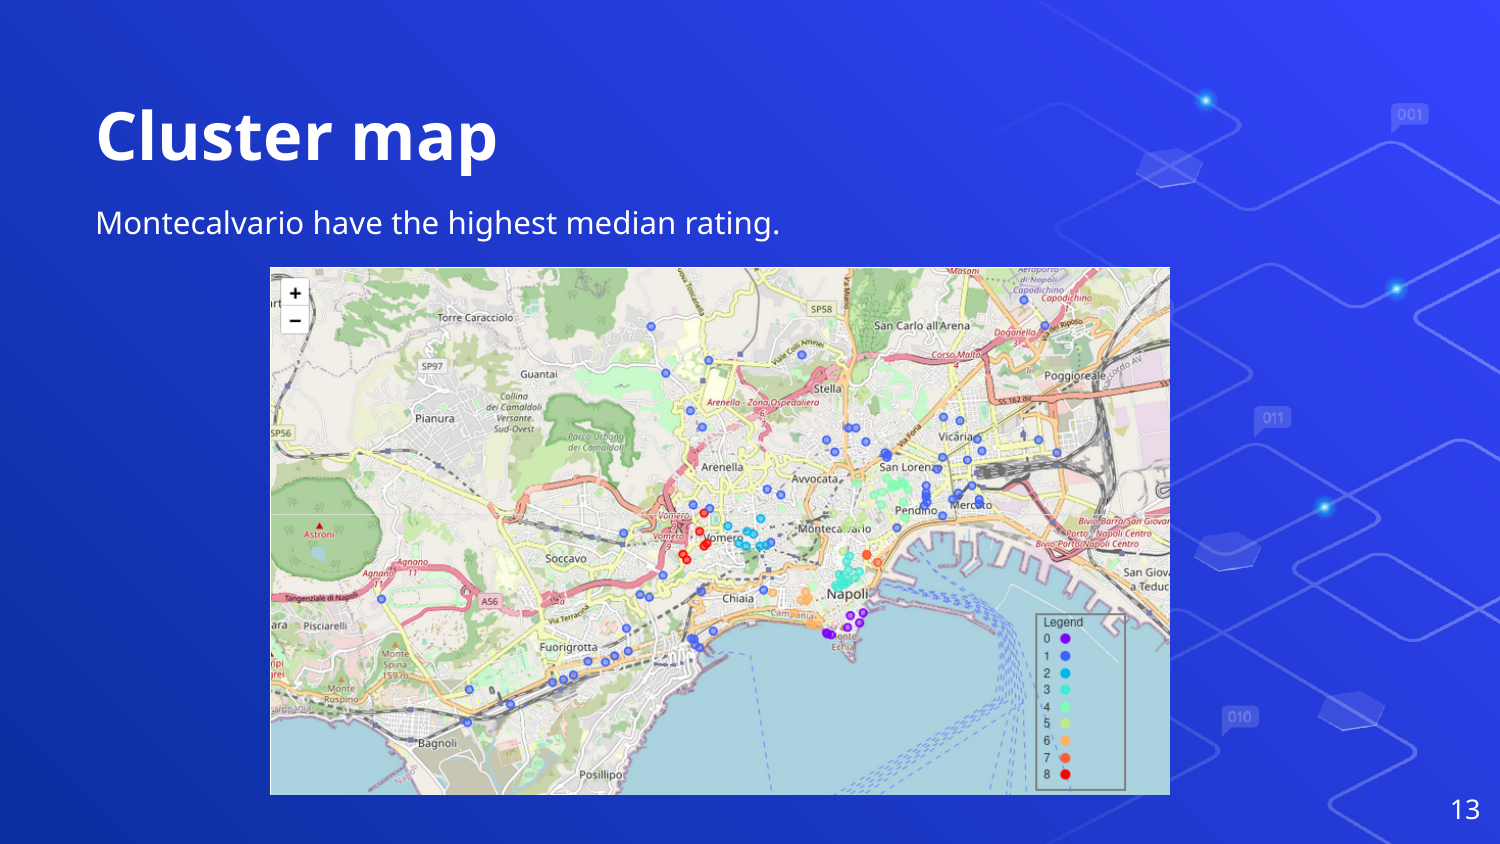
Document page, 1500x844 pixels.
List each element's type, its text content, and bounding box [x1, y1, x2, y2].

text_box Cluster map [95, 33, 1082, 175]
text_box Montecalvario have the highest median rating. [95, 198, 1425, 255]
text_box <number> [1391, 779, 1481, 844]
text_box [95, 255, 600, 741]
picture [0, 0, 1500, 844]
